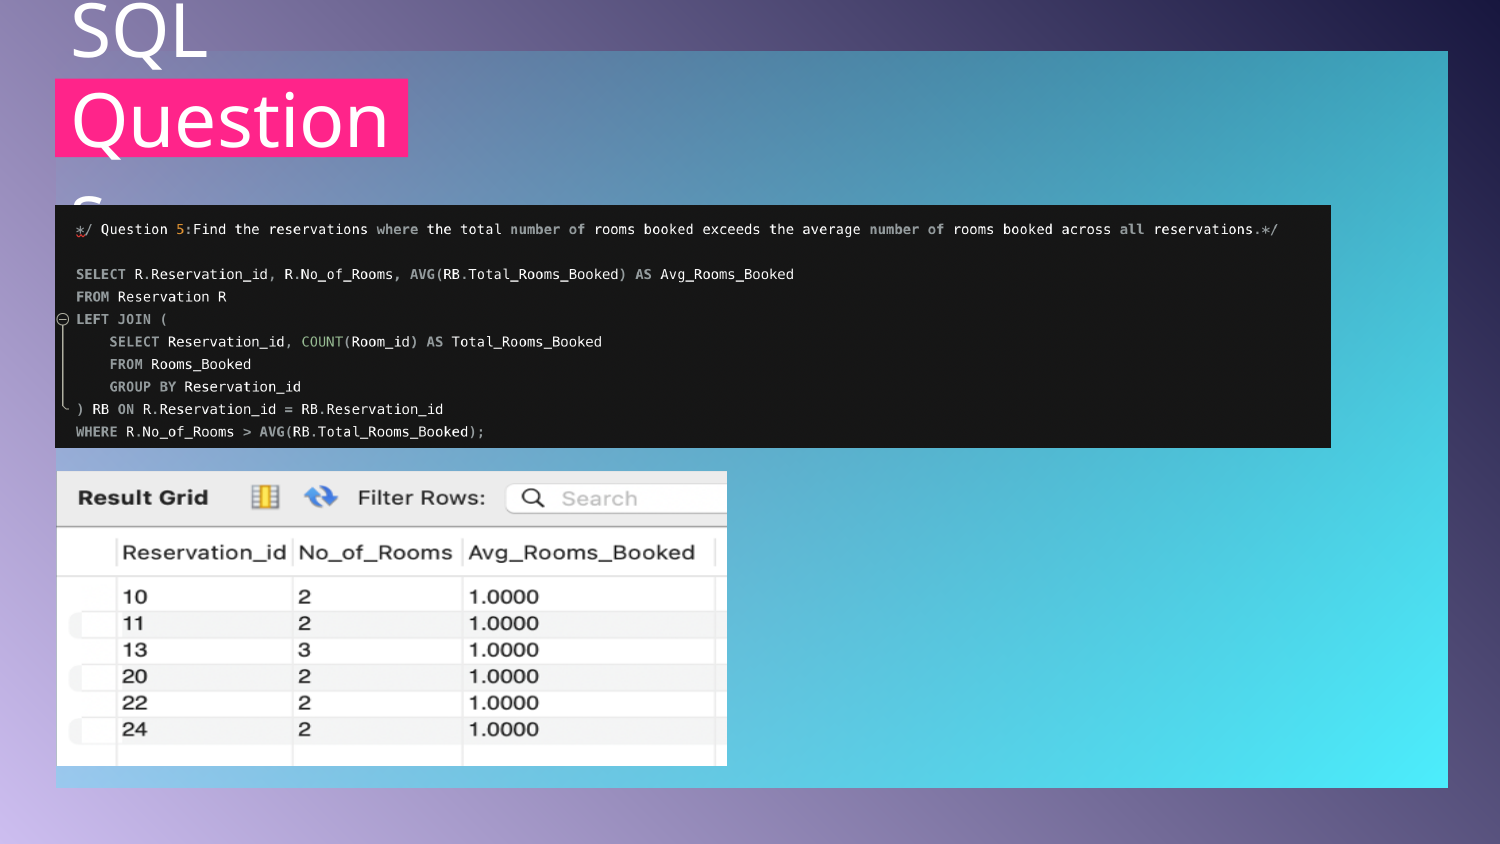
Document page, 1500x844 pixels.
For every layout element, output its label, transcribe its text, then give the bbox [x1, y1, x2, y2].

picture [54, 205, 1331, 448]
title SQL Questions [55, 78, 409, 158]
picture [54, 470, 728, 766]
